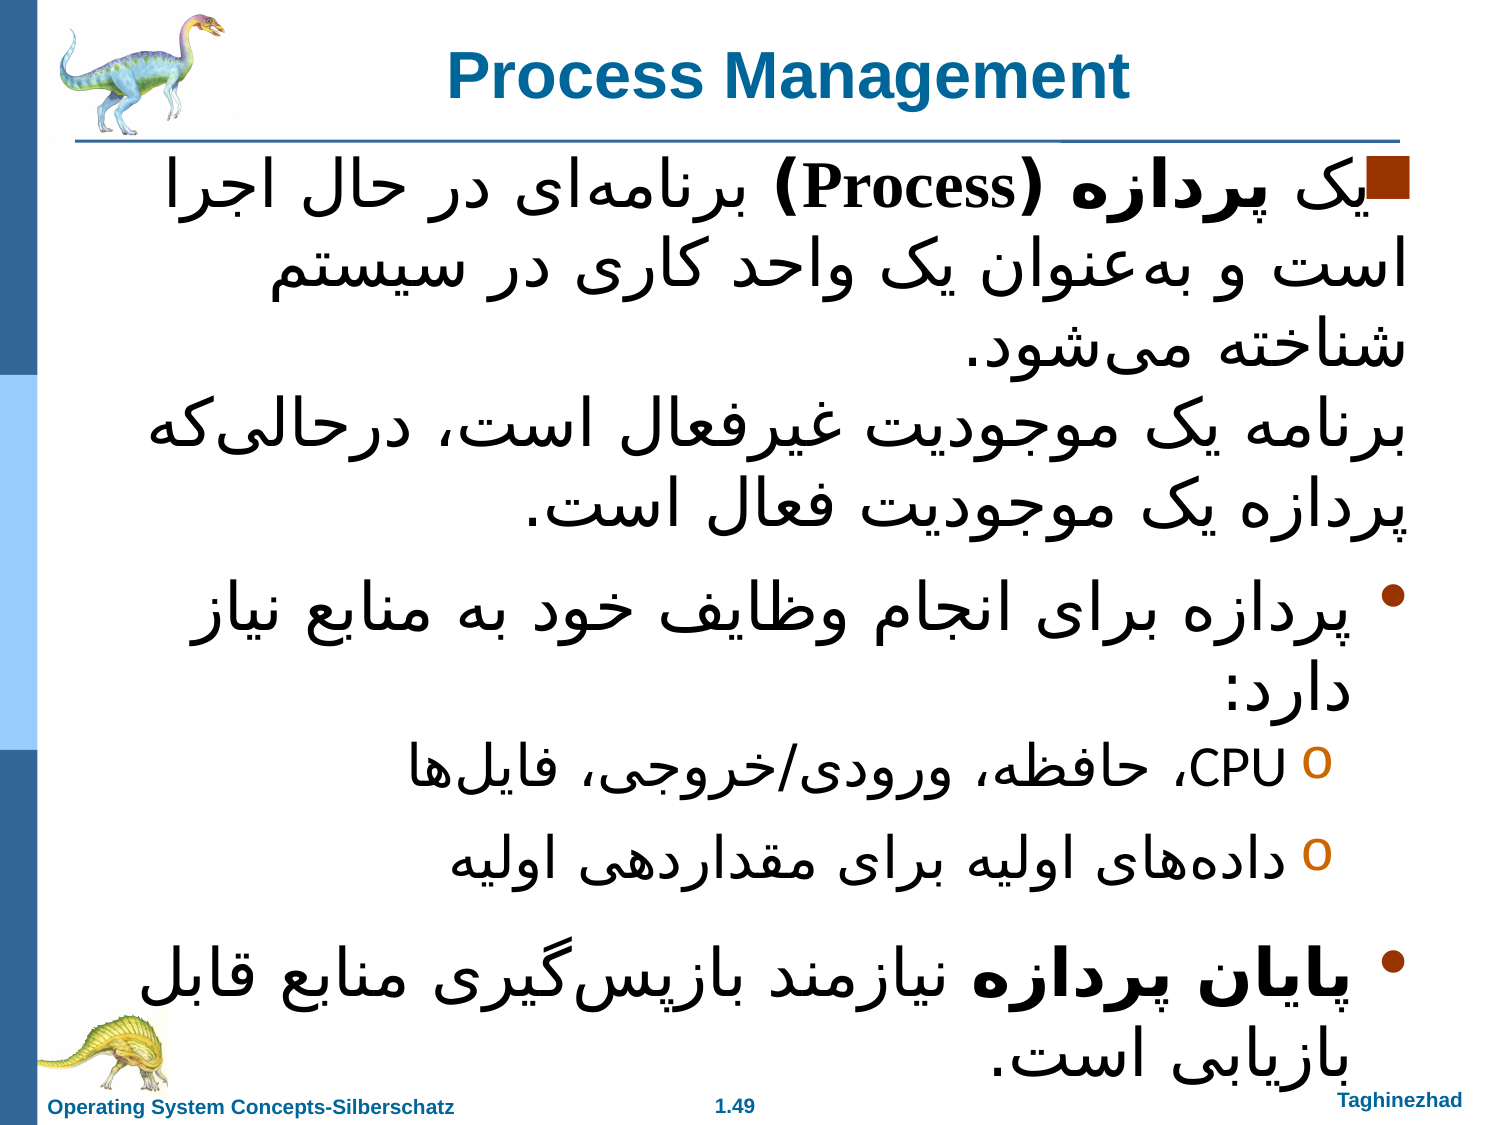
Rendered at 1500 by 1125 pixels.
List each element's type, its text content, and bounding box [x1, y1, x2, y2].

picture [38, 1006, 168, 1099]
list یک پردازه (Process) برنامه‌ای در حال اجرا است و به‌عنوان یک واحد کاری در سیستم شناخته می‌شود. برنامه یک موجودیت غیرفعال است، درحالی‌که پردازه یک موجودیت فعال است. پردازه برای انجام وظایف خود به منابع نیاز دارد: CPU، حافظه، ورودی/خروجی، فایل‌ها داده‌های اولیه برای مقداردهی اولیه پایان پردازه نیازمند بازپس‌گیری منابع قابل بازیابی است. [62, 132, 1425, 1050]
picture [46, 0, 243, 149]
title Process Management [178, 24, 1399, 120]
